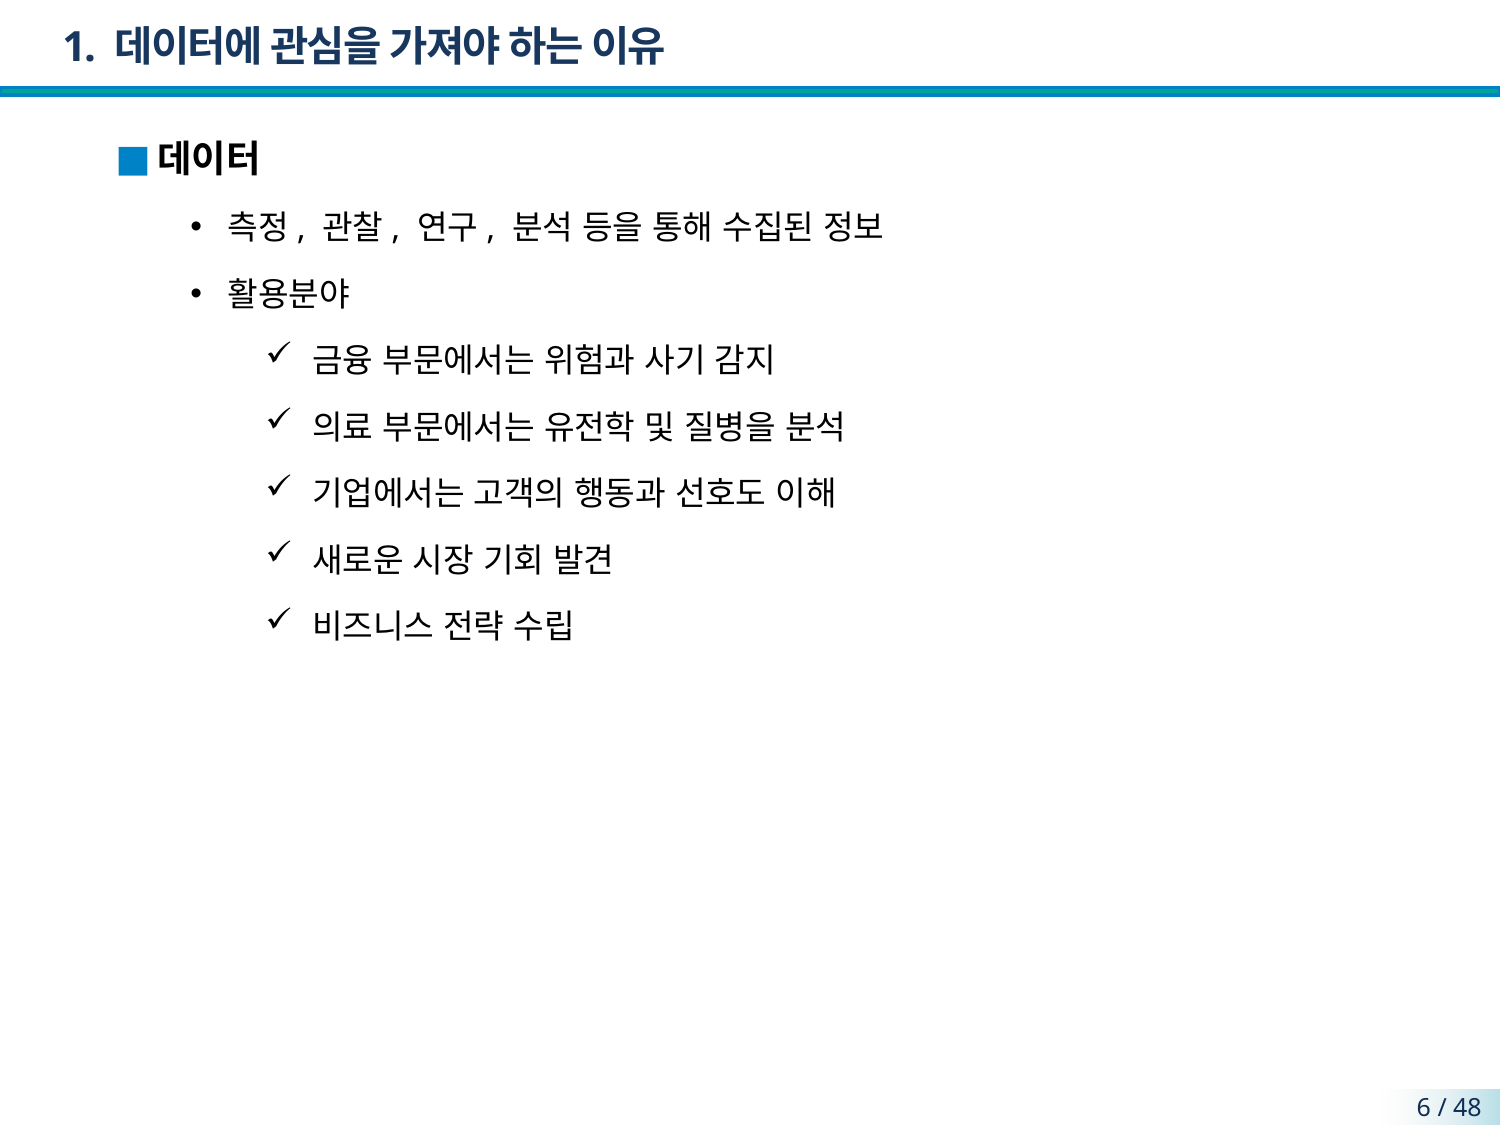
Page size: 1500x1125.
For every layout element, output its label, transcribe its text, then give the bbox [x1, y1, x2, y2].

title 1. 데이터에 관심을 가져야 하는 이유 [47, 5, 1325, 84]
list 데이터 측정, 관찰, 연구, 분석 등을 통해 수집된 정보 활용분야 금융 부문에서는 위험과 사기 감지 의료 부문에서는 유전학 및 질병을 분석 기업에서는 고객의 행동과 선호도 이해 새로운 시장 기회 발견 비즈니스 전략 수립 [100, 127, 1459, 1050]
